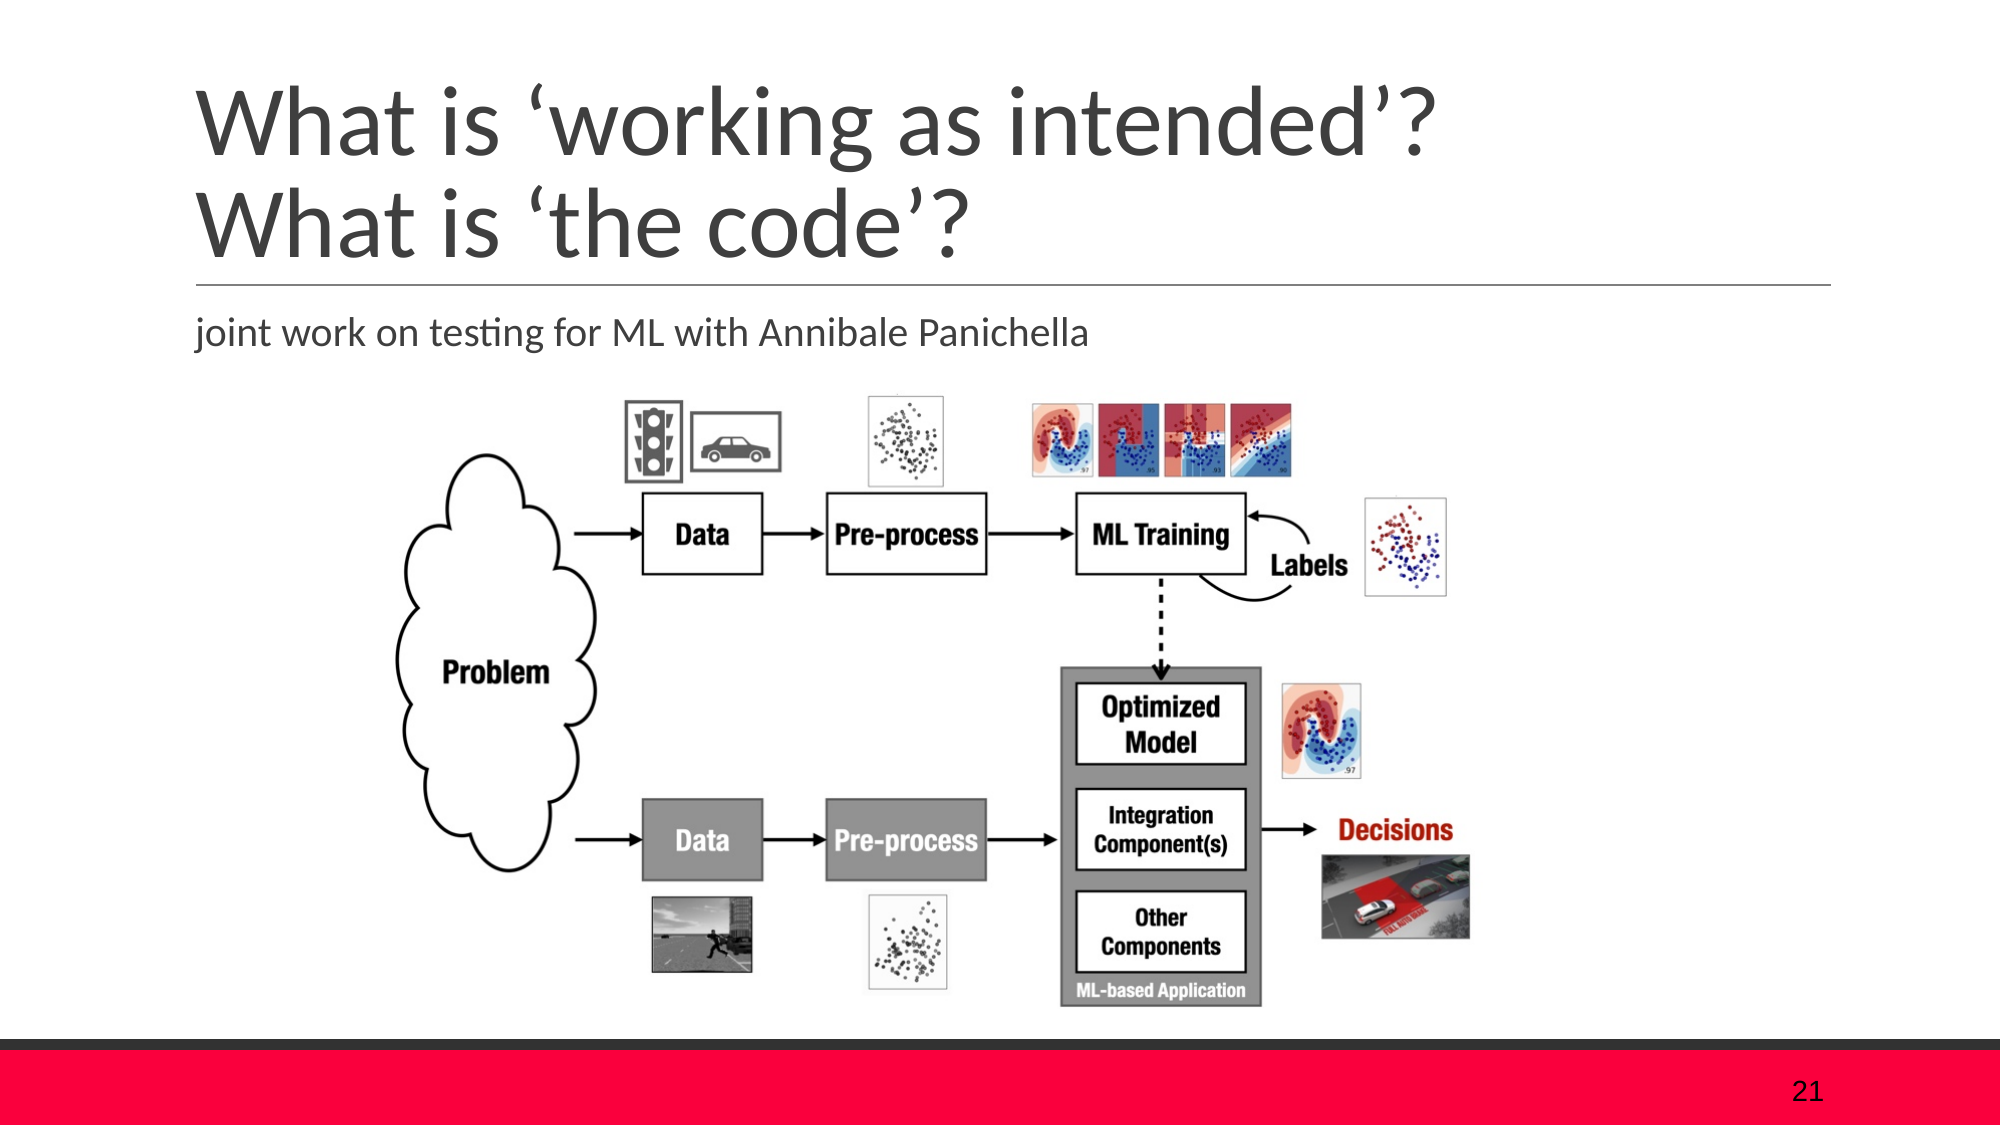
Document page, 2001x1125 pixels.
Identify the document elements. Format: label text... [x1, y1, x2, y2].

list joint work on testing for ML with Annibale Panichella [180, 302, 1830, 963]
picture [391, 390, 1495, 1012]
slide_number 21 [1624, 1059, 1840, 1120]
title What is ‘working as intended’? What is ‘the code’? [180, 47, 1840, 285]
